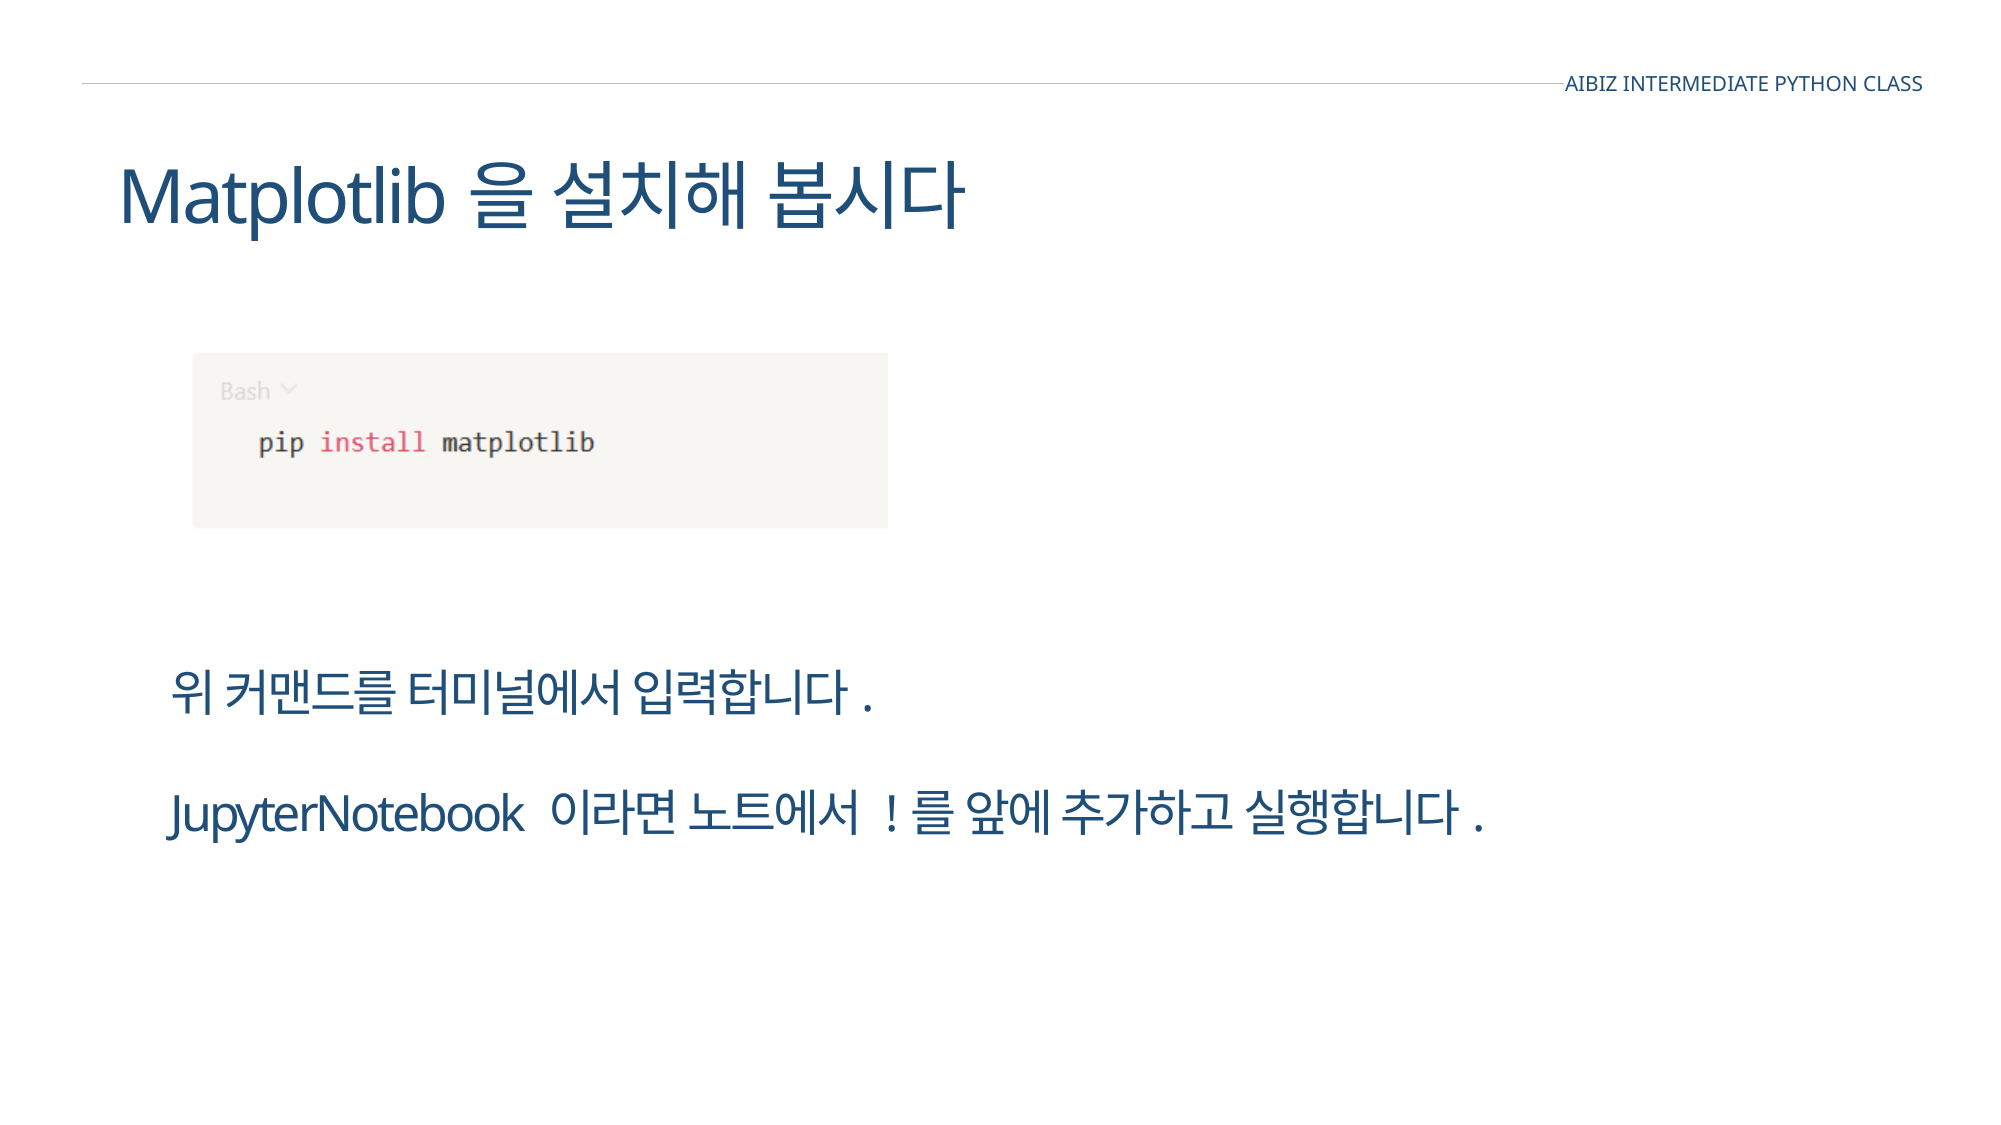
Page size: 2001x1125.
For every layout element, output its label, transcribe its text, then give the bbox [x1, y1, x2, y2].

text_box Matplotlib을 설치해 봅시다 [102, 140, 983, 246]
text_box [81, 63, 1939, 104]
text_box 위 커맨드를 터미널에서 입력합니다. JupyterNotebook 이라면 노트에서 !를 앞에 추가하고 실행합니다. [155, 653, 1635, 849]
picture [182, 342, 888, 539]
